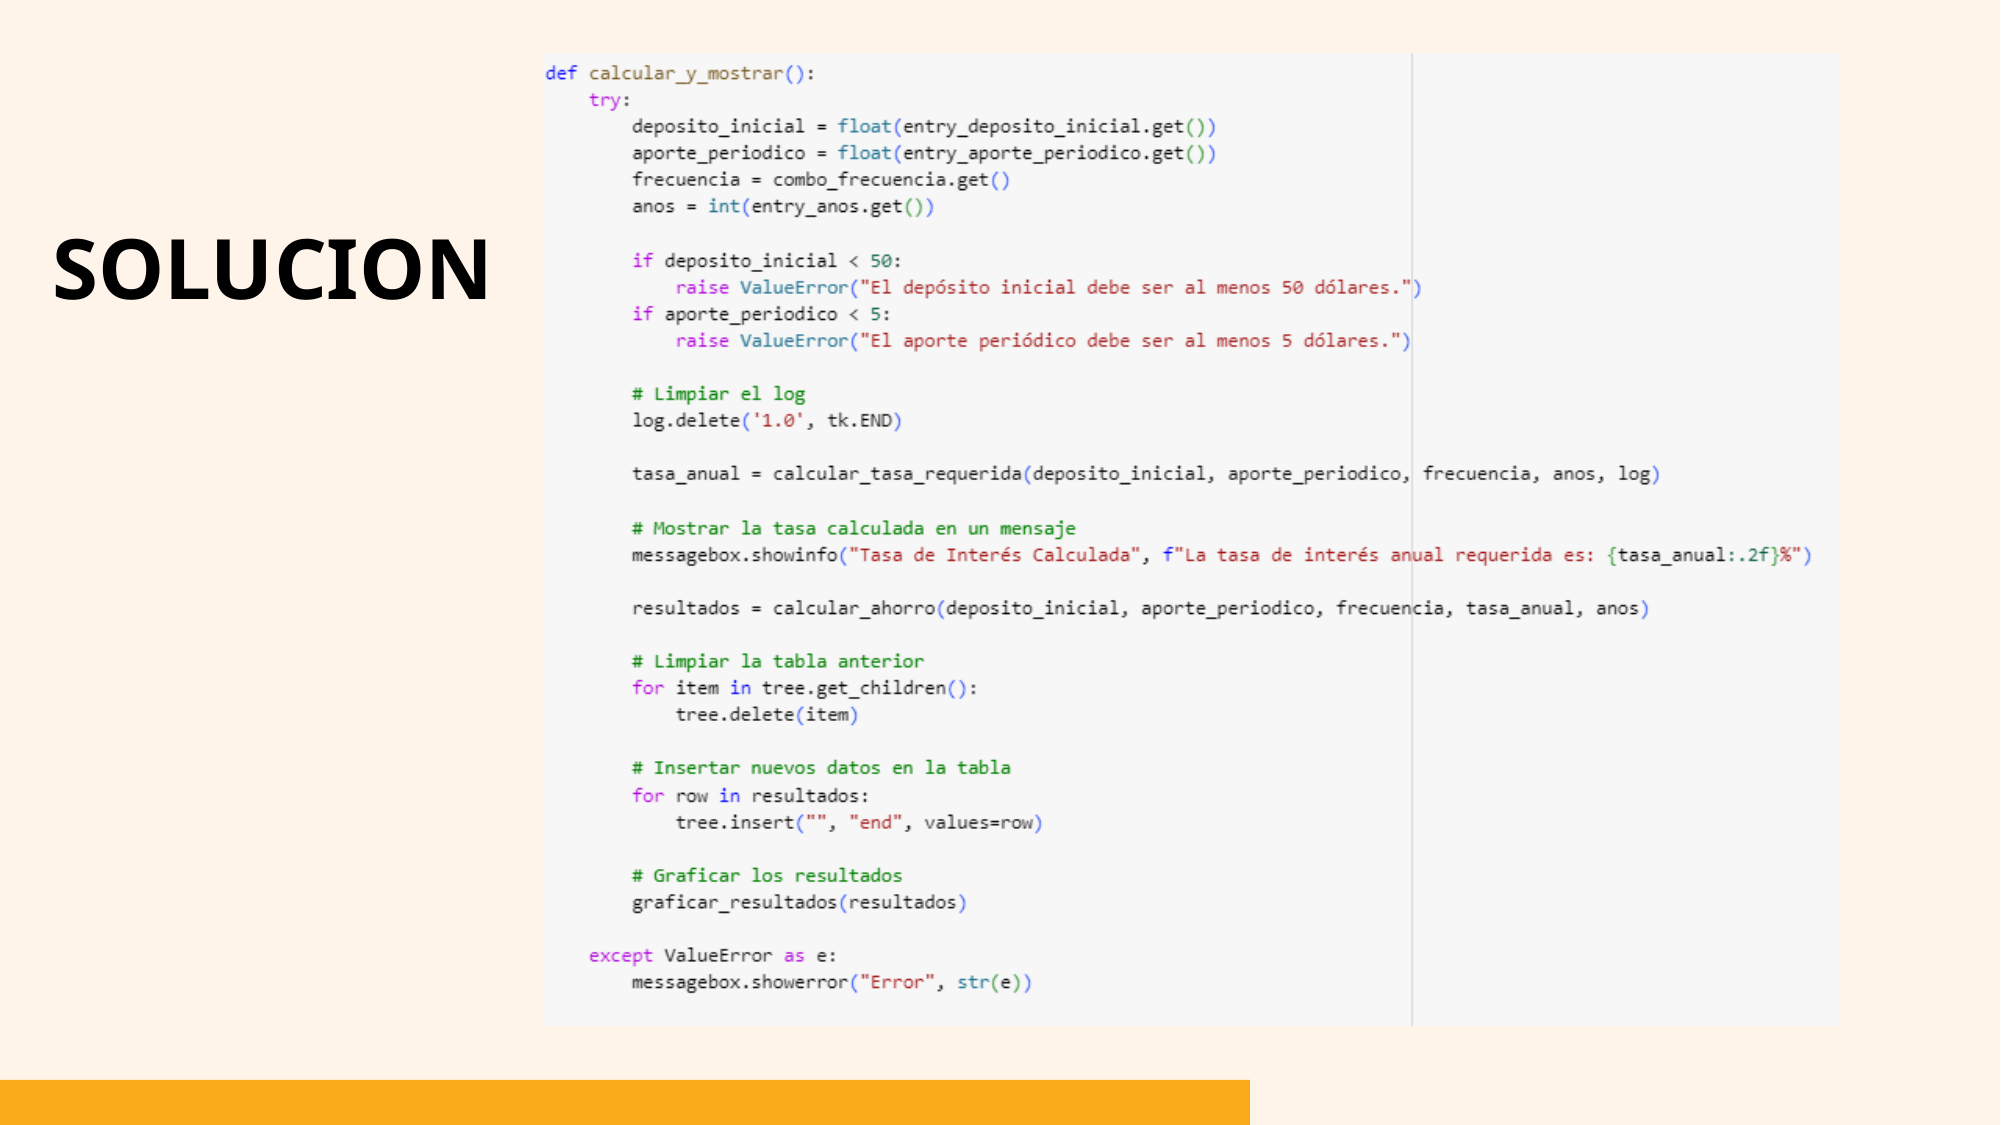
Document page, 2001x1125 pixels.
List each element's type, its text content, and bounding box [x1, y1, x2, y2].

picture [544, 0, 2000, 1082]
title Solucion [37, 159, 544, 325]
